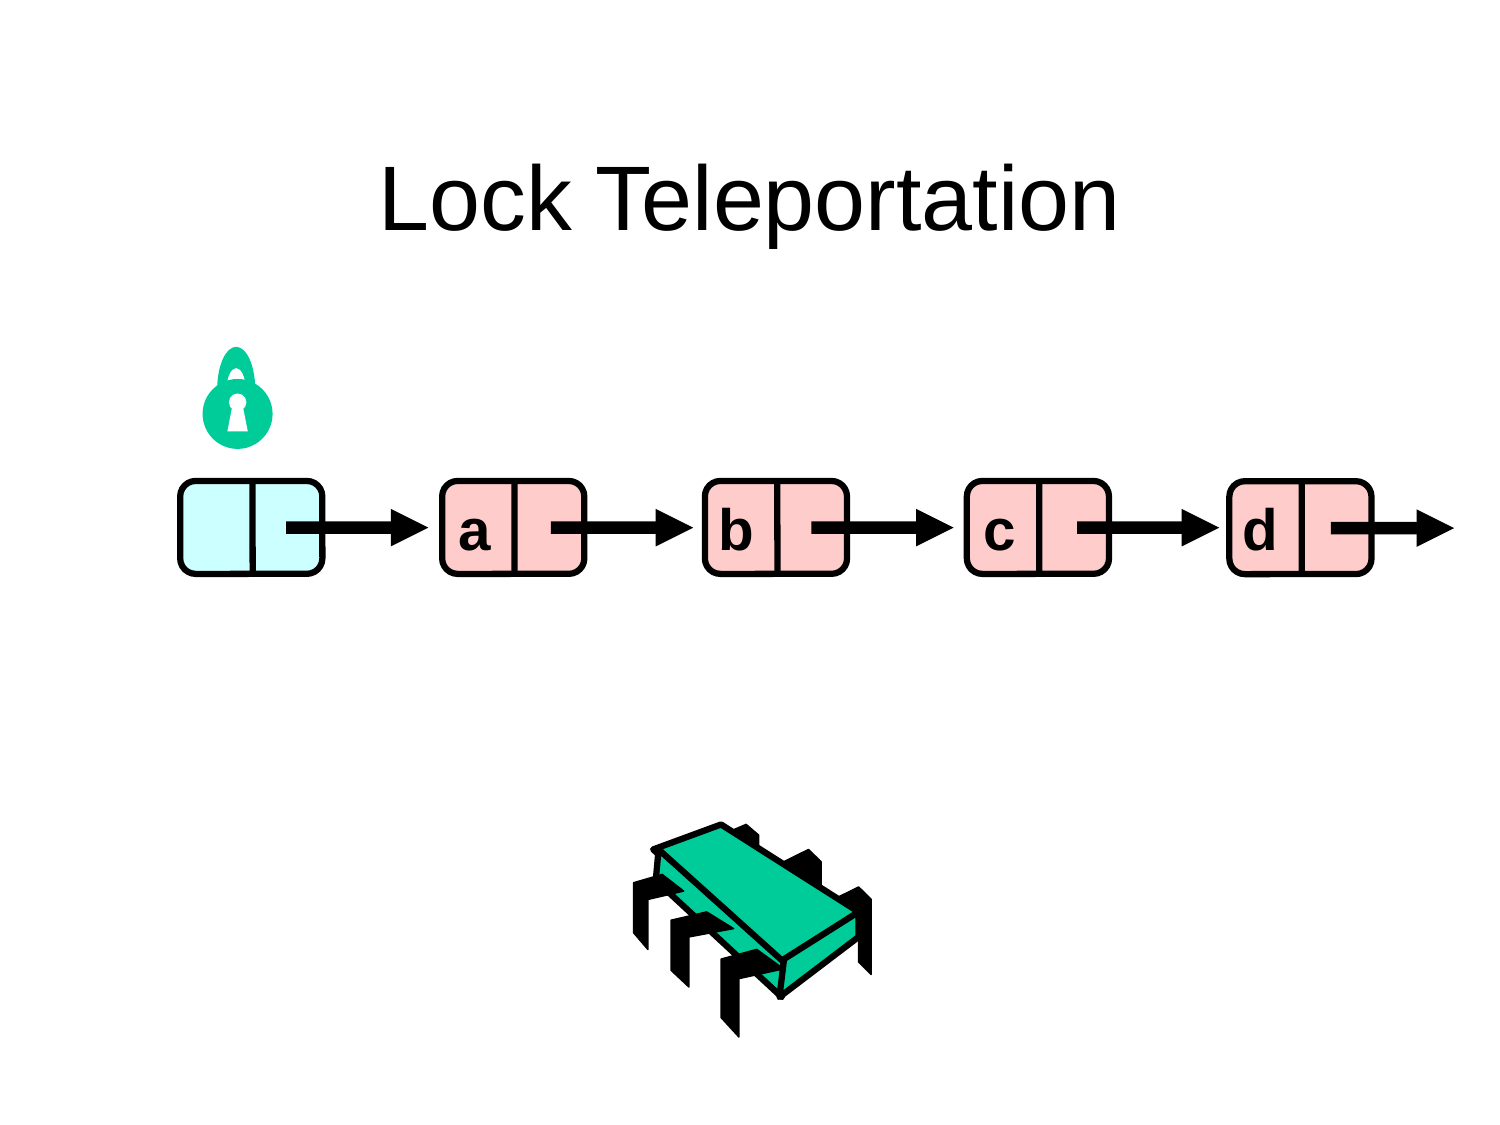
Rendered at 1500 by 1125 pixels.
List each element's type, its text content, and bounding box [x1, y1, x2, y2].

text_box [1115, 521, 1220, 534]
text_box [702, 479, 848, 576]
text_box [588, 521, 694, 534]
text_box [179, 479, 323, 576]
text_box [328, 521, 429, 534]
title Lock Teleportation [112, 99, 1388, 288]
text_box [966, 479, 1110, 576]
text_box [1227, 479, 1372, 576]
text_box [1377, 521, 1455, 535]
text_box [441, 479, 585, 576]
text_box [633, 824, 872, 1038]
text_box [202, 346, 273, 450]
text_box [852, 521, 954, 534]
